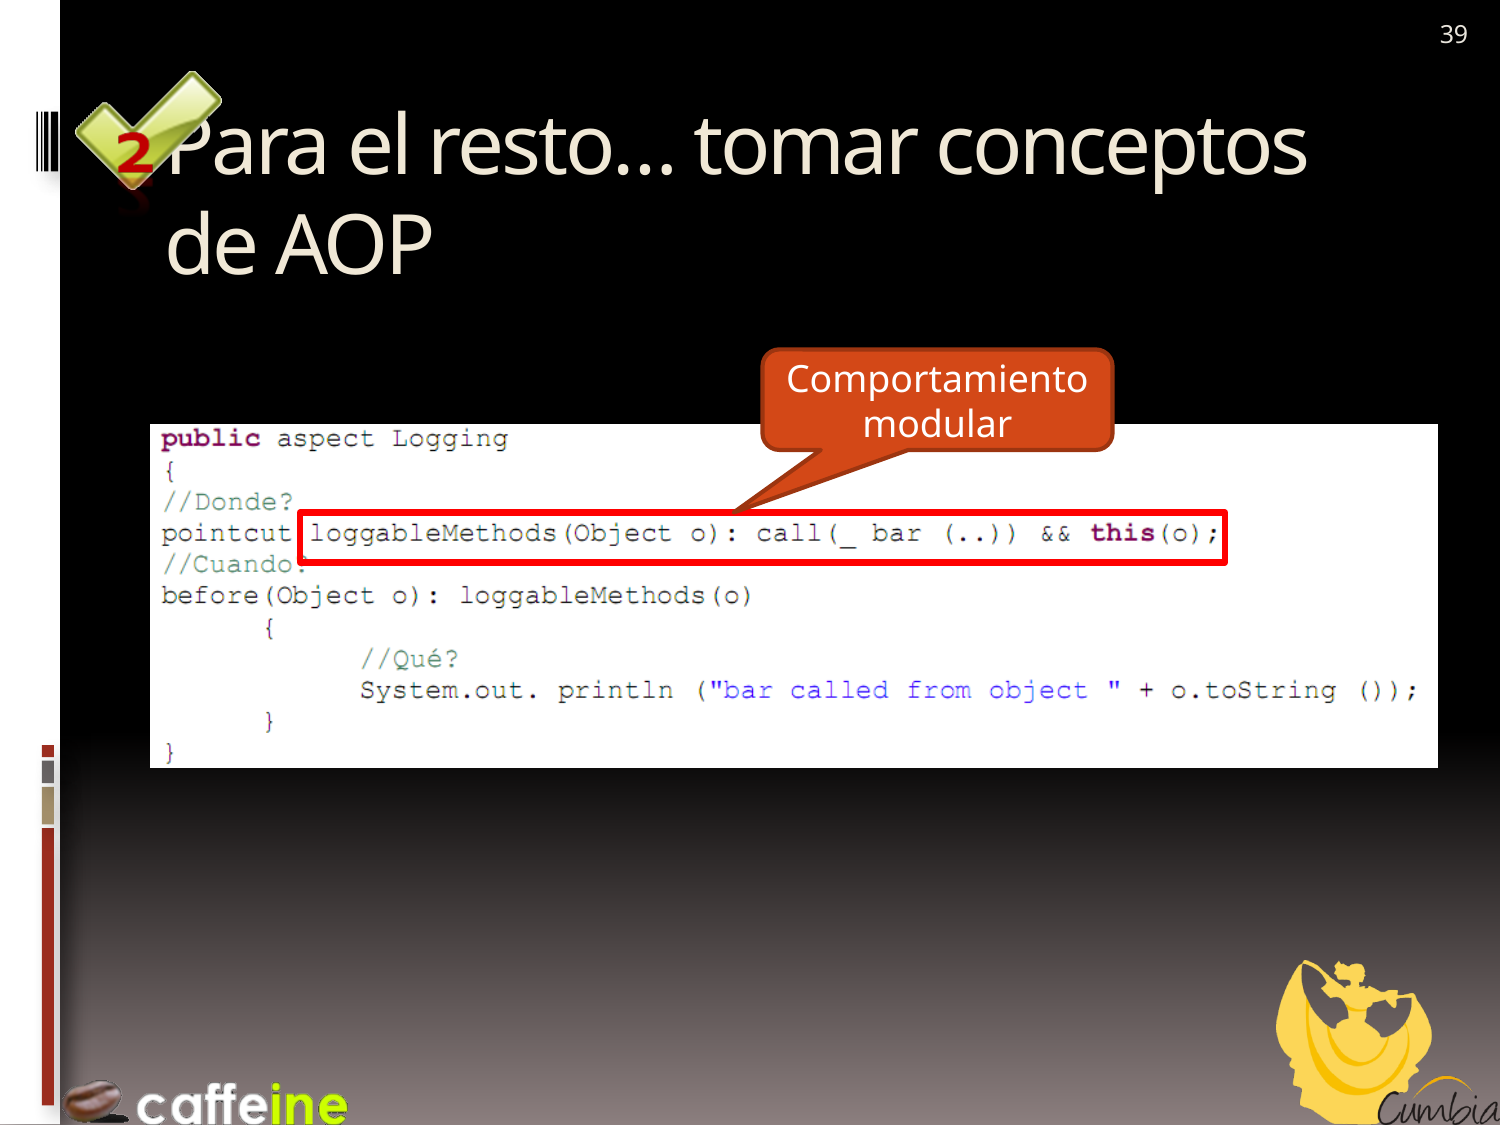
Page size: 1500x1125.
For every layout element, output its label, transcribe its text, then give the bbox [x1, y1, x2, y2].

picture [62, 1080, 348, 1125]
title Lenguaje de Animación [222, 83, 257, 234]
slide_number 39 [1425, 0, 1500, 60]
picture [1276, 960, 1500, 1125]
picture [59, 67, 222, 285]
picture [149, 424, 1438, 768]
title Para el resto… tomar conceptos de AOP [250, 83, 1425, 234]
text_box Comportamiento modular [760, 347, 1115, 424]
